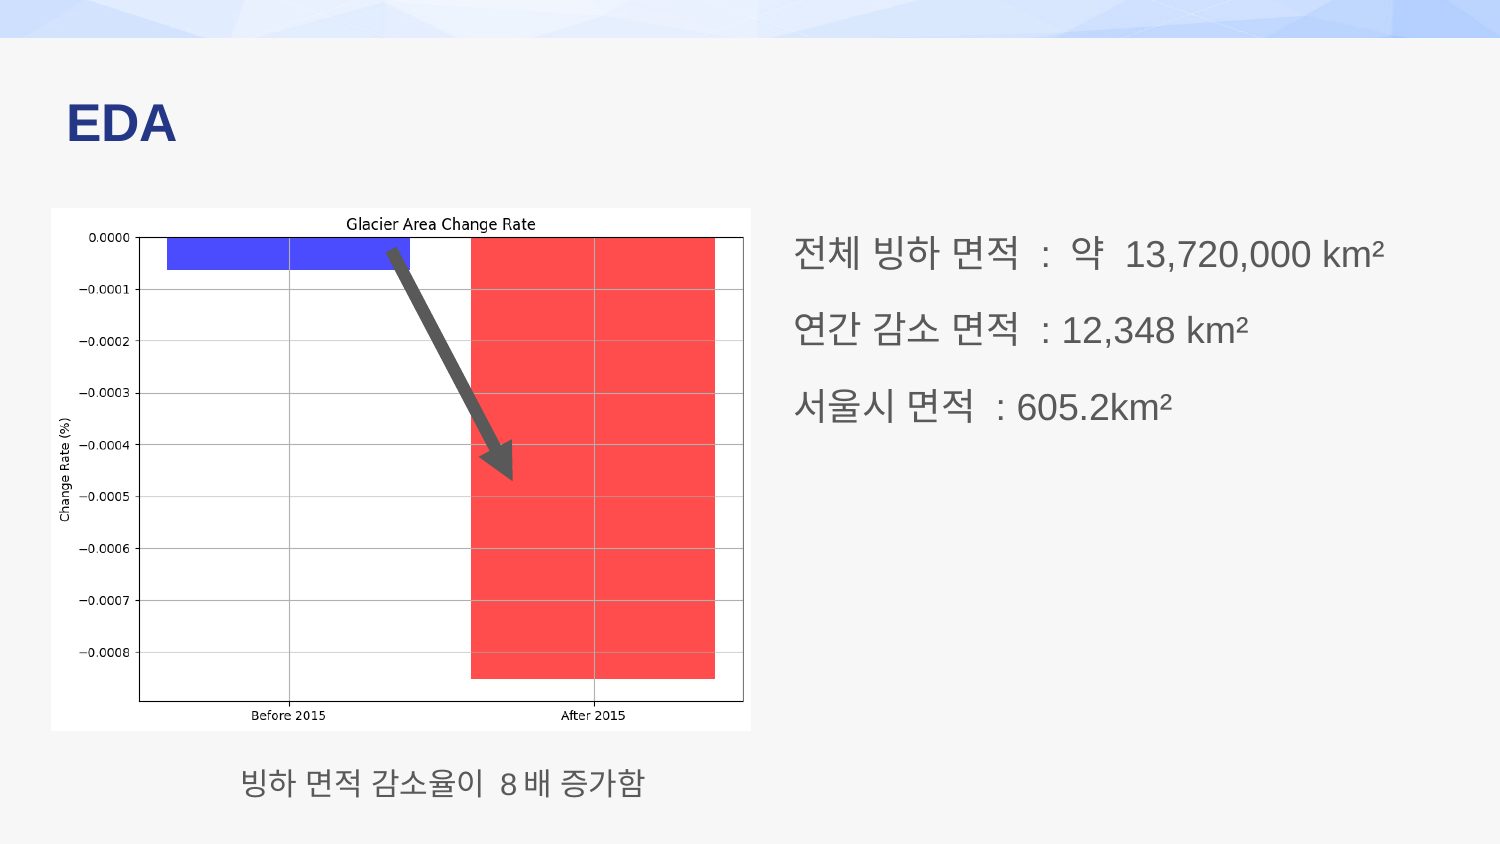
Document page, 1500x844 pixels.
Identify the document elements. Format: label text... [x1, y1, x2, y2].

list 빙하 면적 감소율이 8배 증가함 [225, 743, 674, 826]
title EDA [51, 72, 1449, 167]
list 전체 빙하 면적 : 약 13,720,000 km² 연간 감소 면적 : 12,348 km² 서울시 면적 : 605.2km² [778, 208, 1464, 799]
picture [50, 207, 751, 731]
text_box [390, 249, 513, 482]
picture [0, 0, 1500, 38]
